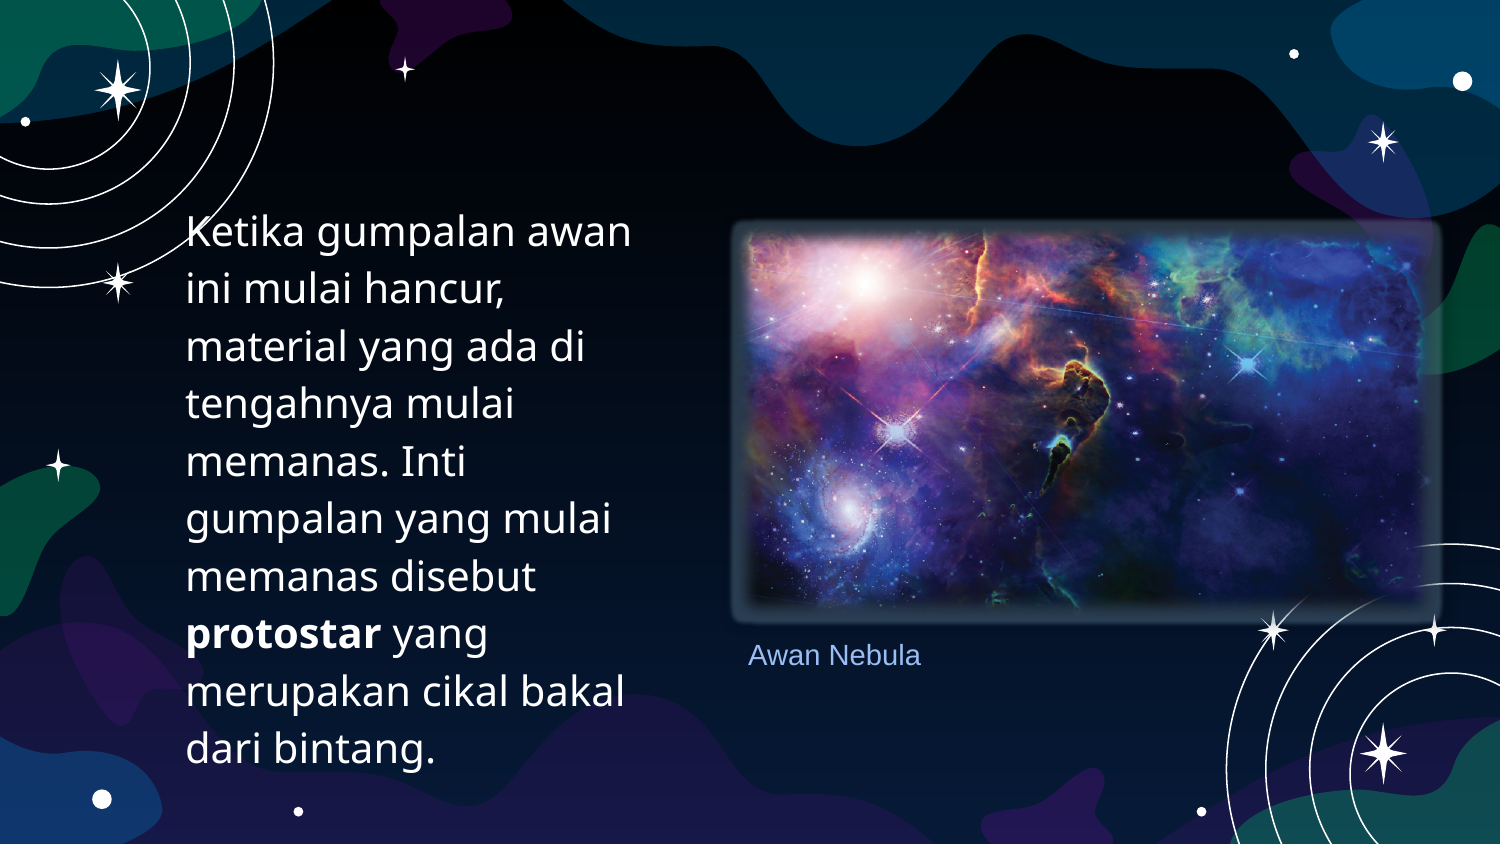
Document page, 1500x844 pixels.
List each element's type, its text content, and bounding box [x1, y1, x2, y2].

picture [734, 223, 1437, 620]
text_box Awan Nebula [733, 629, 967, 679]
text_box [293, 806, 304, 817]
subtitle Ketika gumpalan awan ini mulai hancur, material yang ada di tengahnya mulai memanas. Inti gumpalan yang mulai memanas disebut protostar yang merupakan cikal bakal dari bintang. [170, 182, 691, 662]
